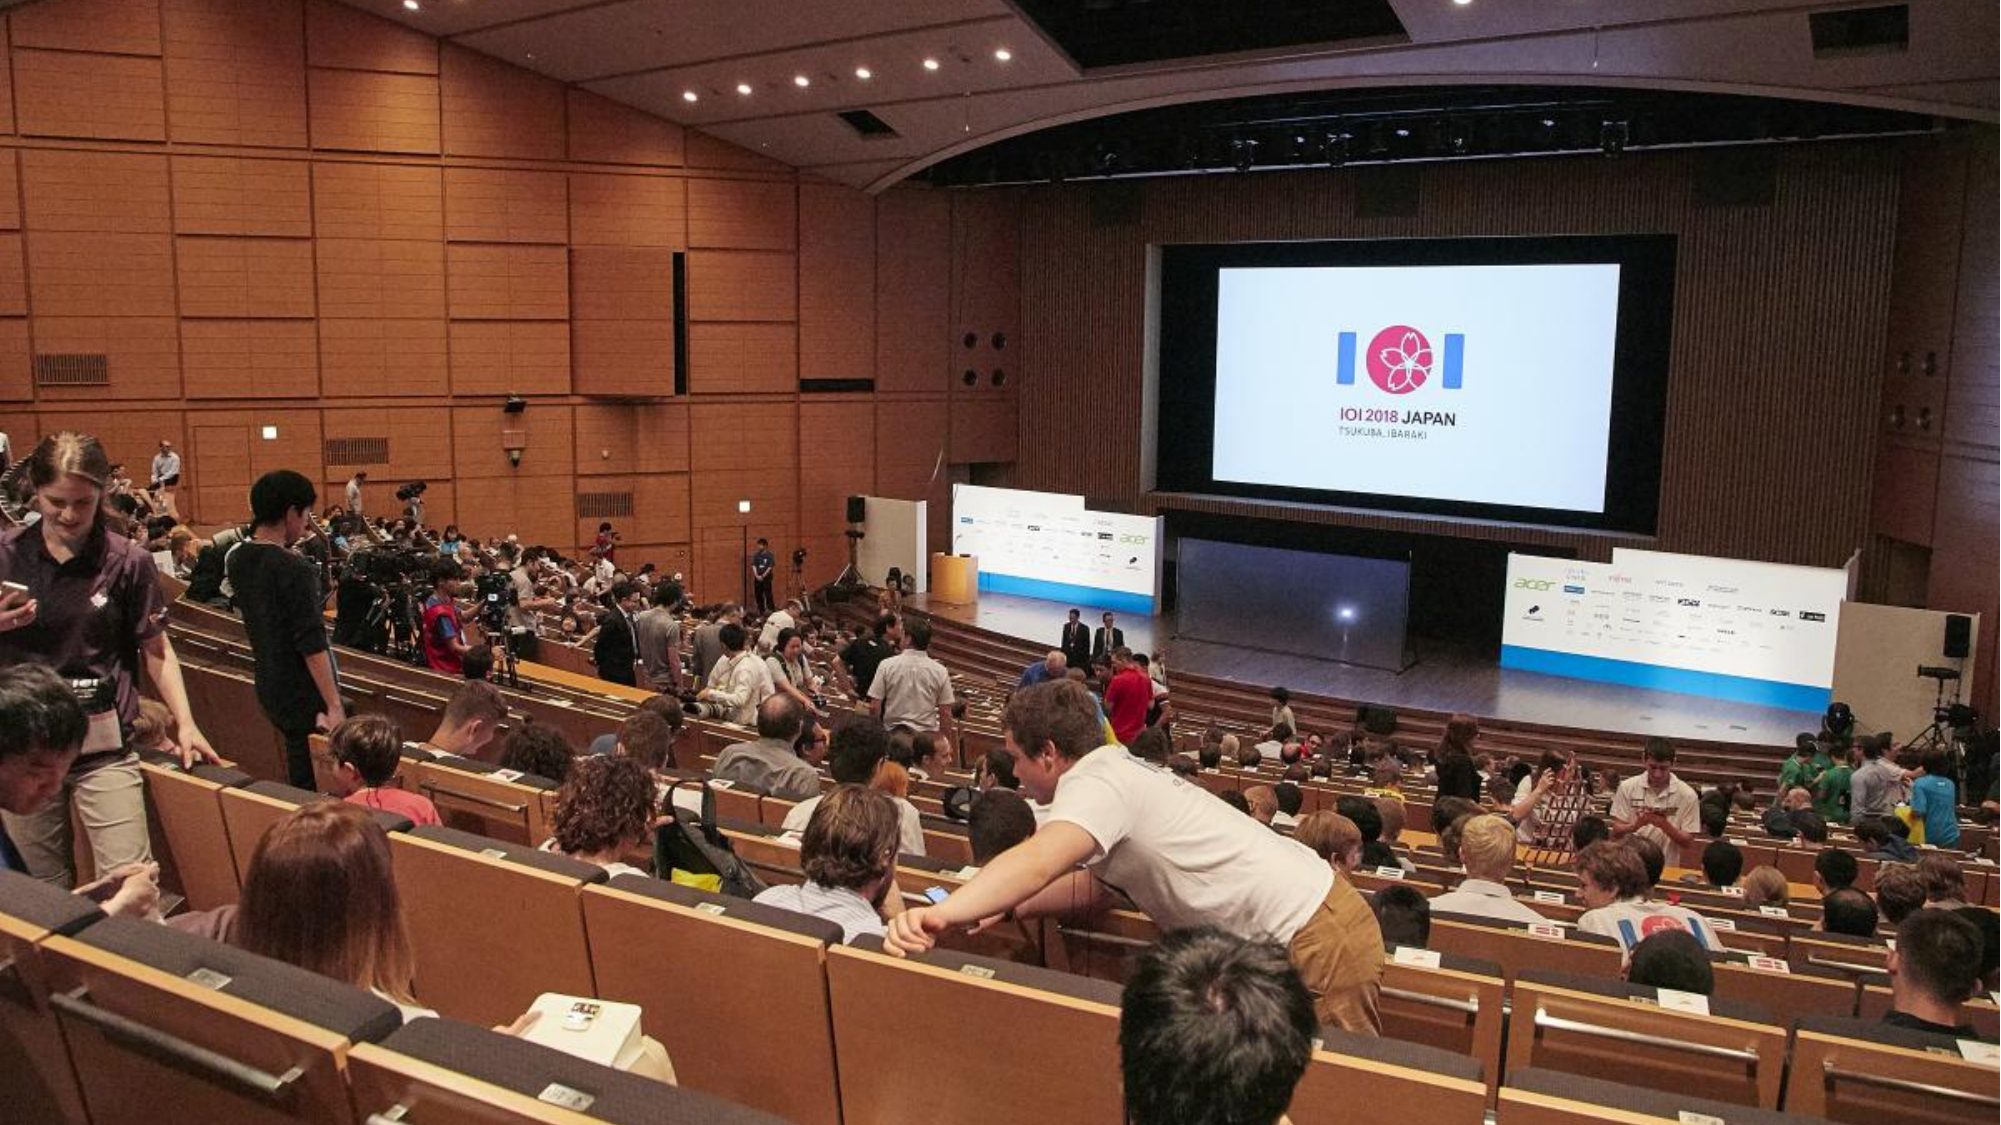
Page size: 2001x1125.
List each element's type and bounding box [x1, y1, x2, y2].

list [0, 0, 2000, 1125]
